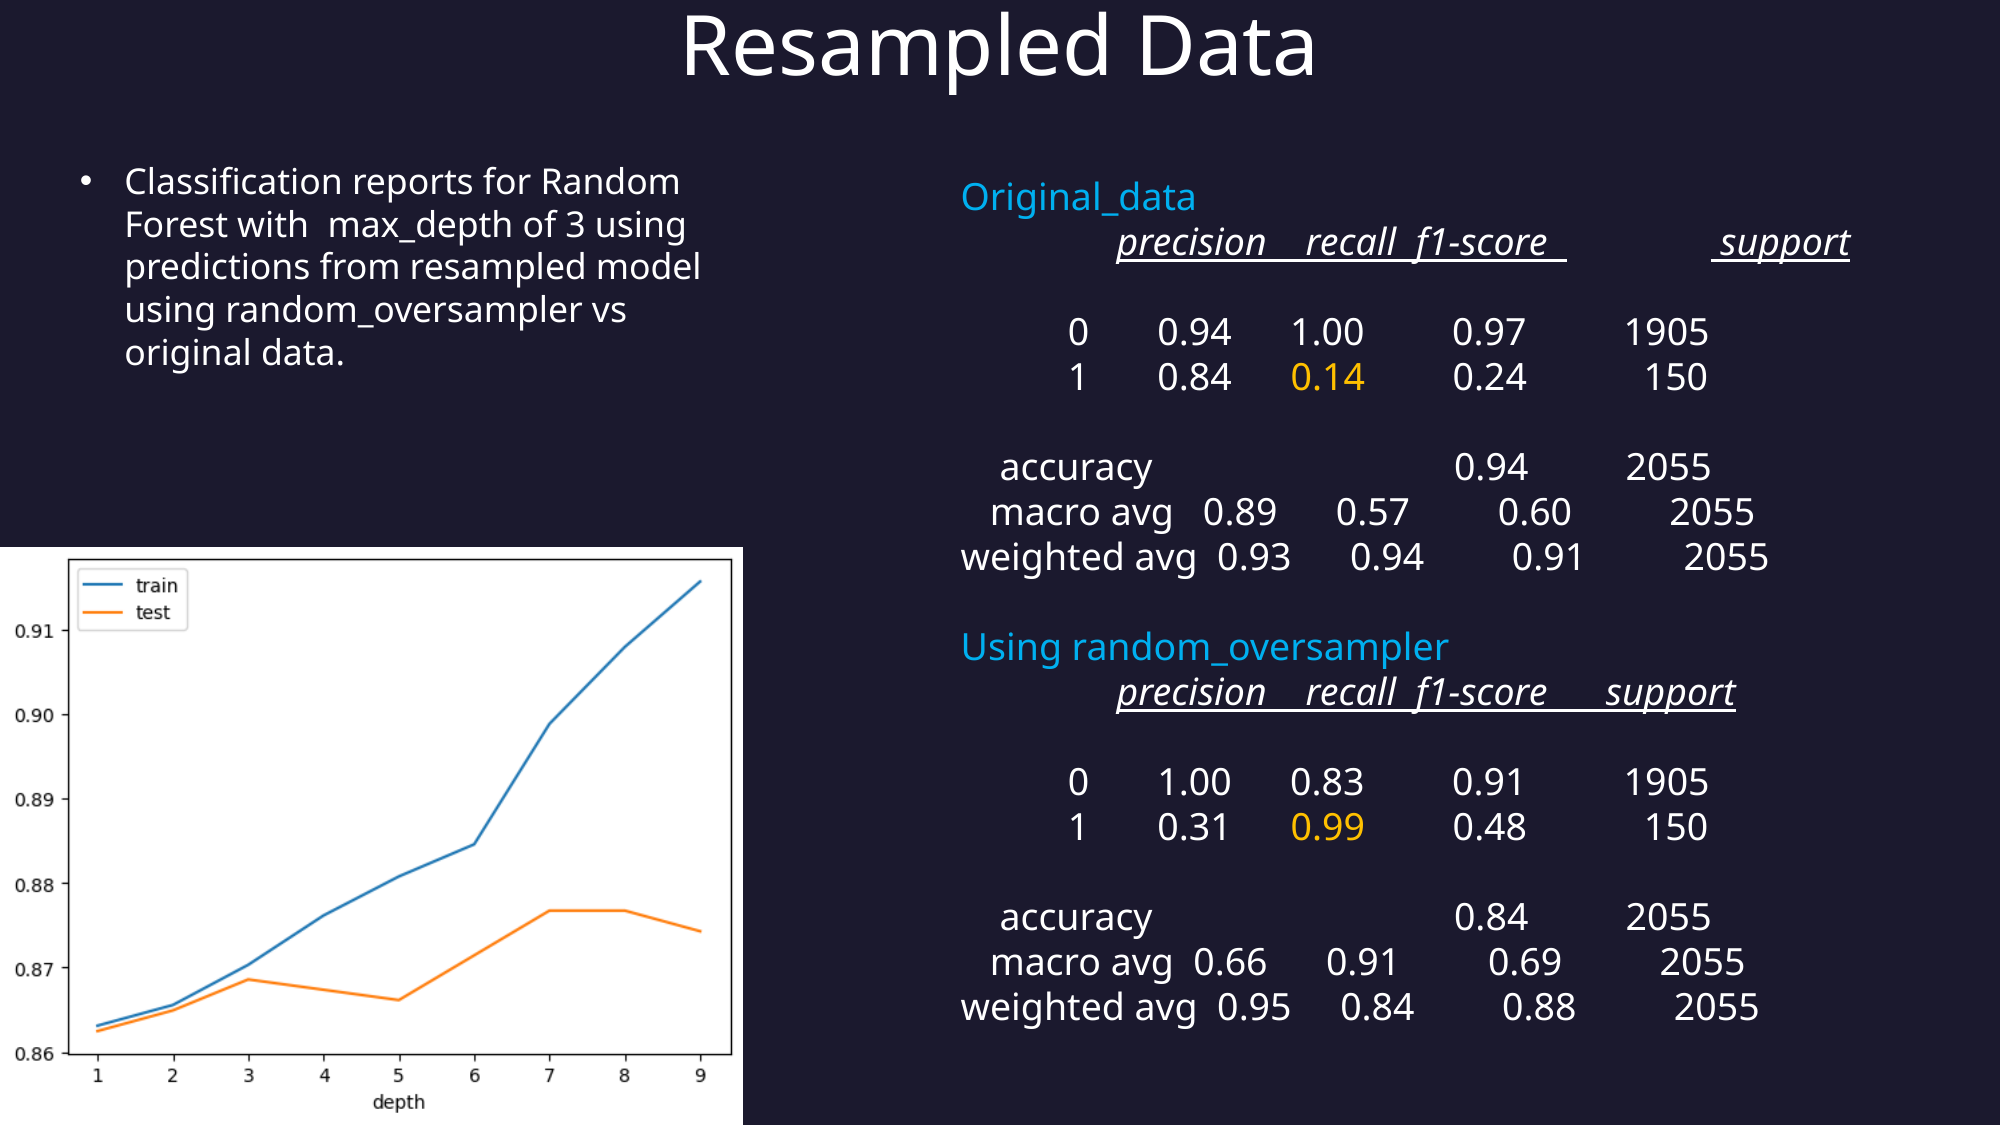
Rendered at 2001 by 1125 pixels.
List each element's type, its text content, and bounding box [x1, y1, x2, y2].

list Classification reports for Random Forest with max_depth of 3 using predictions from resampled model using random_oversampler vs original data. [79, 158, 770, 381]
text_box Original_data precision recall f1-score support 0 0.94 1.00 0.97 1905 1 0.84 0.14 0.24 150 accuracy 0.94 2055 macro avg 0.89 0.57 0.60 2055 weighted avg 0.93 0.94 0.91 2055 Using random_oversampler precision recall f1-score support 0 1.00 0.83 0.91 1905 1 0.31 0.99 0.48 150 accuracy 0.84 2055 macro avg 0.66 0.91 0.69 2055 weighted avg 0.95 0.84 0.88 2055 [945, 165, 1946, 1036]
title Resampled Data [90, 3, 1910, 122]
picture [0, 547, 743, 1125]
